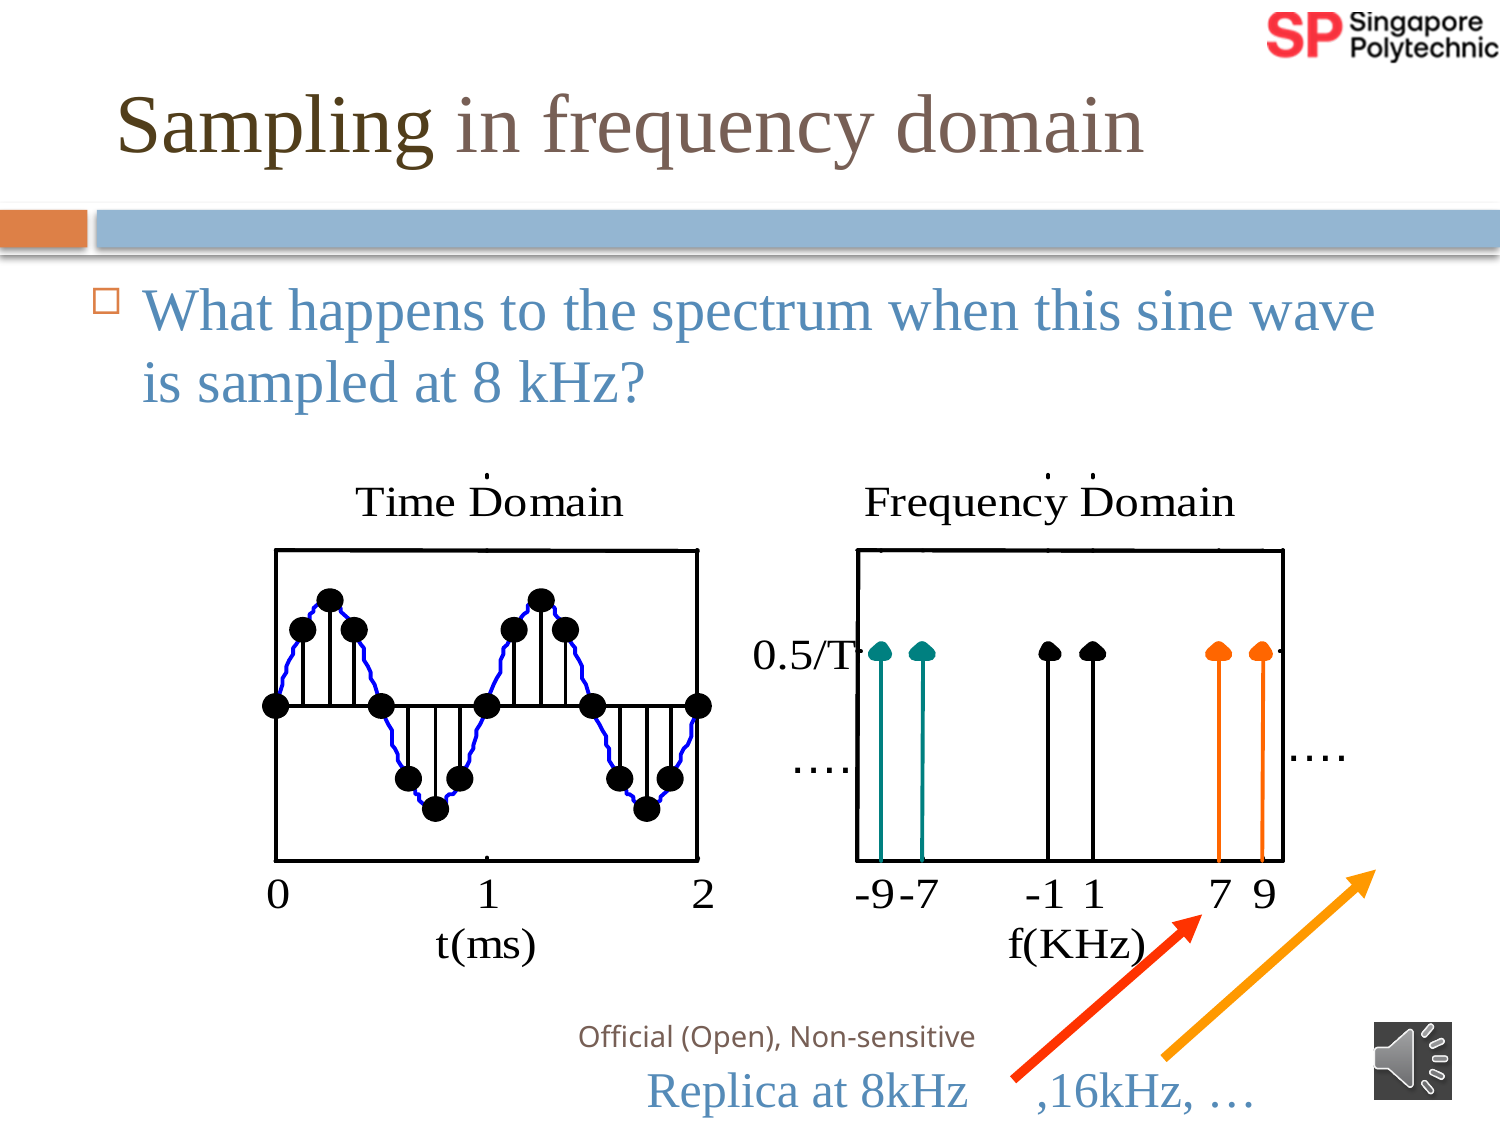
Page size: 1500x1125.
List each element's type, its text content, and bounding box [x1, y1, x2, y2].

picture [1267, 12, 1500, 66]
text_box ,16kHz, … [1021, 1049, 1353, 1125]
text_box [99, 444, 1412, 1000]
title Sampling in frequency domain [100, 37, 1438, 200]
picture [1372, 1020, 1454, 1102]
footer Official (Open), Non-sensitive [101, 1009, 991, 1066]
list What happens to the spectrum when this sine wave is sampled at 8 kHz? [75, 262, 1425, 423]
text_box Replica at 8kHz [631, 1049, 1021, 1125]
